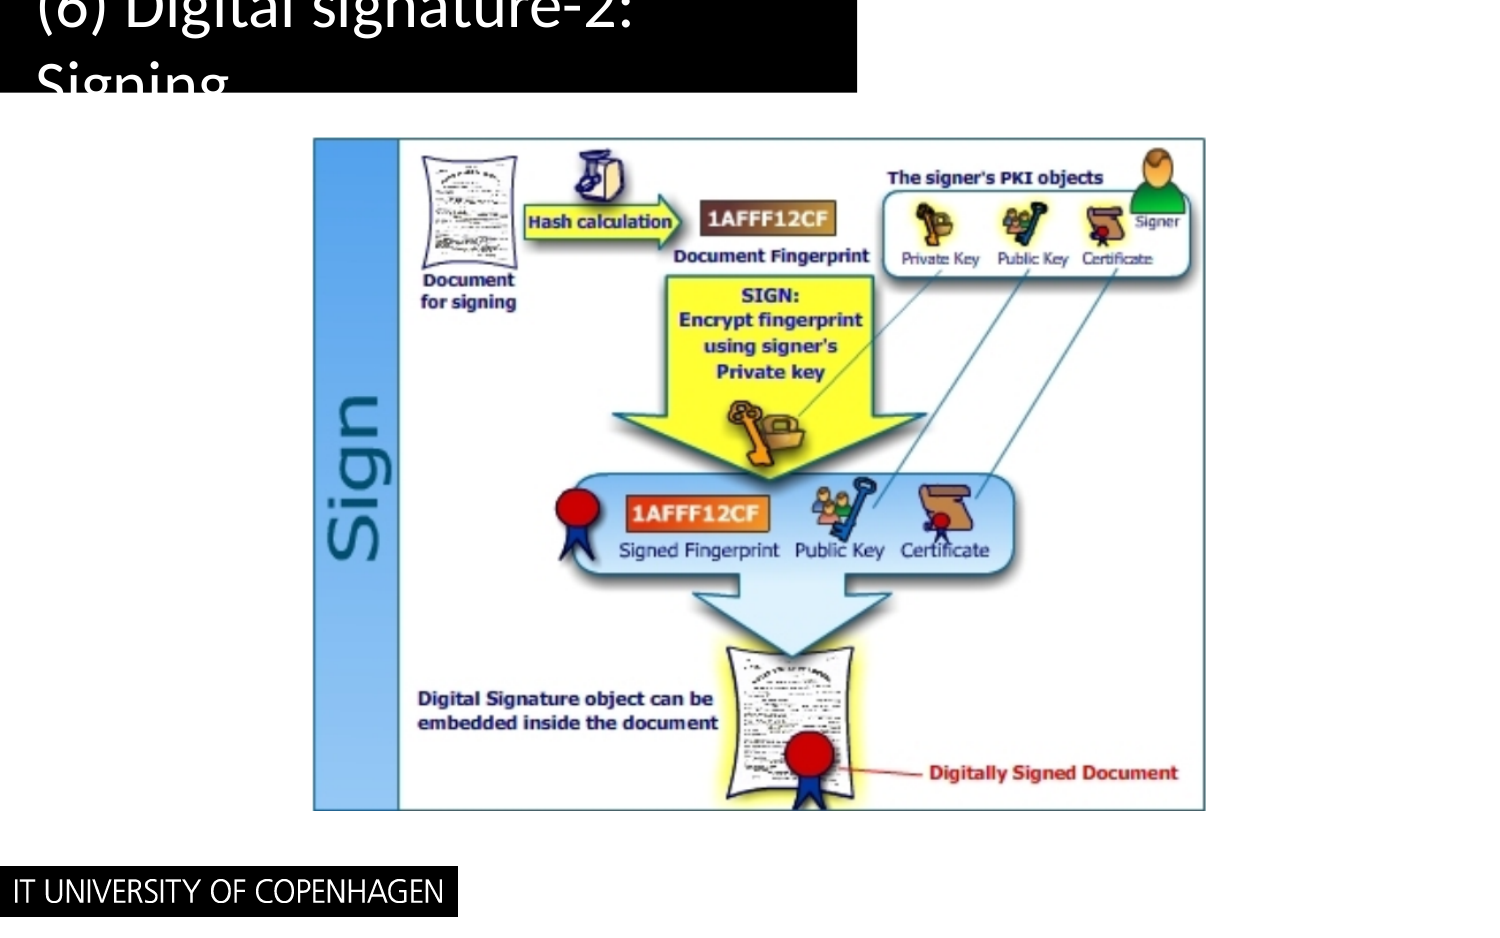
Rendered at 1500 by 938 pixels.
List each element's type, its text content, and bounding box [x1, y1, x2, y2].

picture [312, 137, 1206, 811]
title (6) Digital signature-2: Signing [0, 0, 858, 93]
picture [15, 879, 442, 903]
